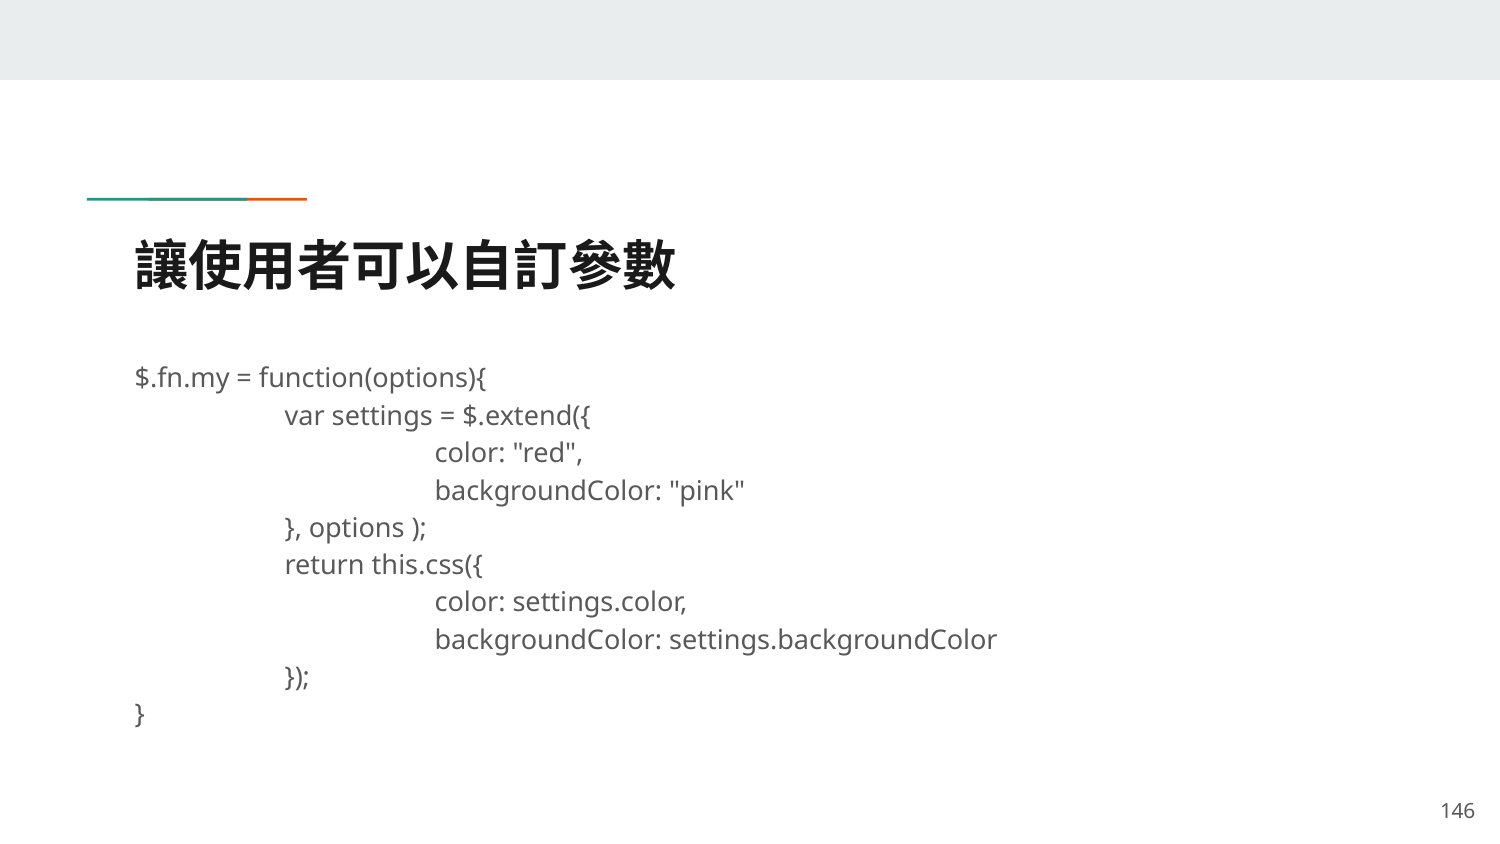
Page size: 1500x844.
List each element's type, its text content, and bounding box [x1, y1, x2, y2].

slide_number ‹#› [1400, 779, 1491, 844]
title 讓使用者可以自訂參數 [119, 216, 1381, 305]
list $.fn.my = function(options){ var settings = $.extend({ color: "red", backgroundColor: "pink" }, options ); return this.css({ color: settings.color, backgroundColor: settings.backgroundColor }); } [119, 341, 1381, 753]
